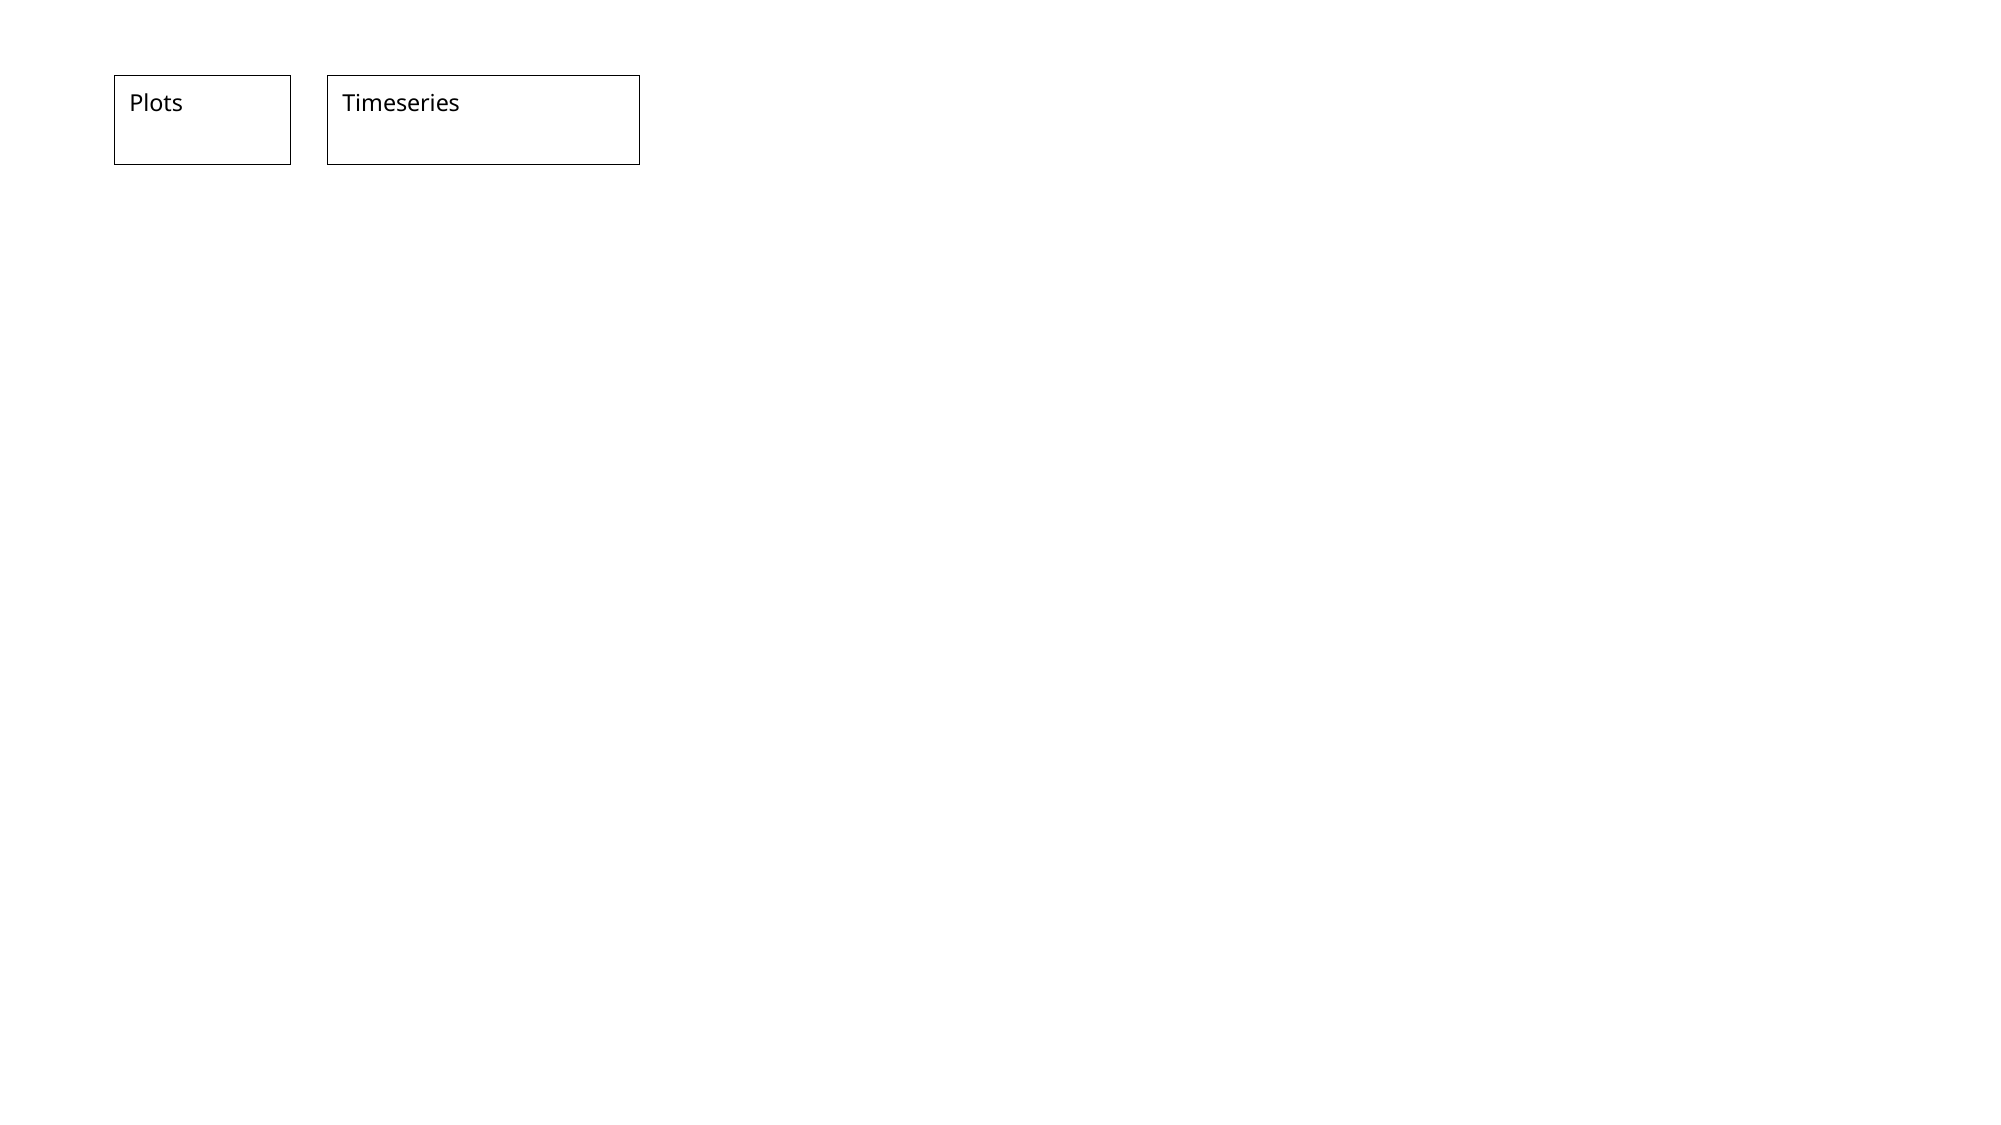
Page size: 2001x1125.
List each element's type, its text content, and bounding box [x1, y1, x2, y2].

list Plots [114, 75, 291, 165]
text_box Timeseries [327, 75, 640, 165]
